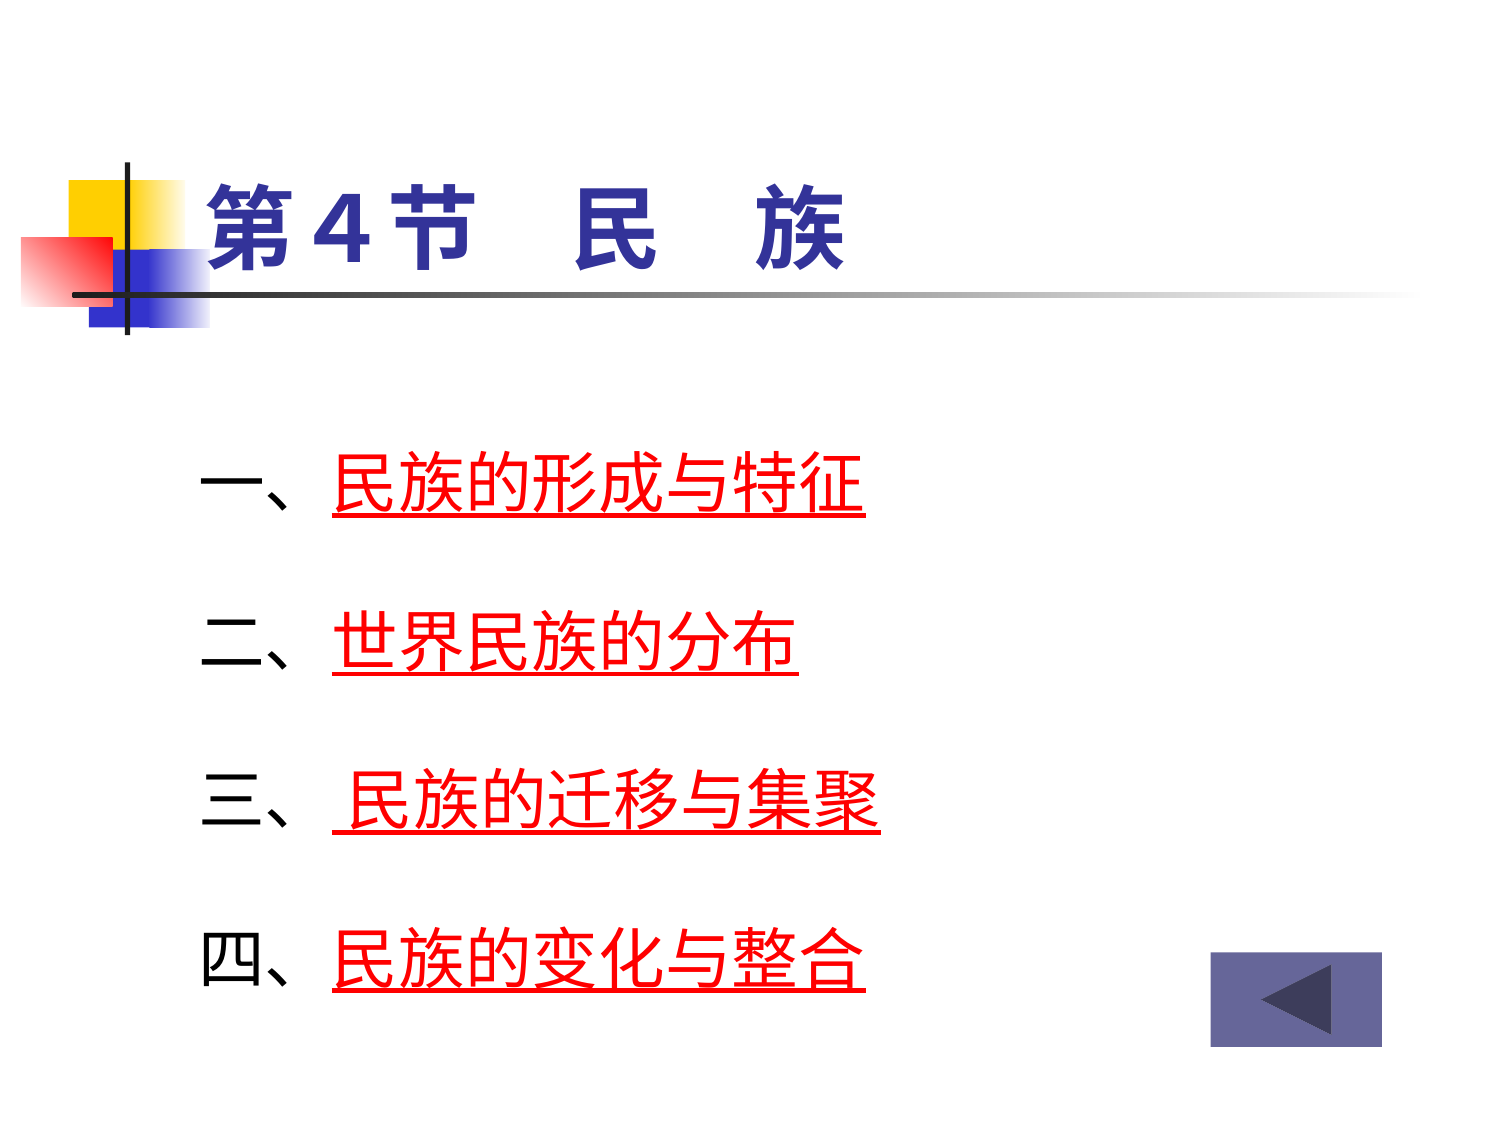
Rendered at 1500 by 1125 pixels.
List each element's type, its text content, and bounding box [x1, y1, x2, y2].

text_box [1210, 952, 1382, 1047]
title 第４节 民 族 [188, 101, 1468, 289]
list 一、民族的形成与特征 二、世界民族的分布 三、 民族的迁移与集聚 四、民族的变化与整合 [182, 385, 963, 918]
